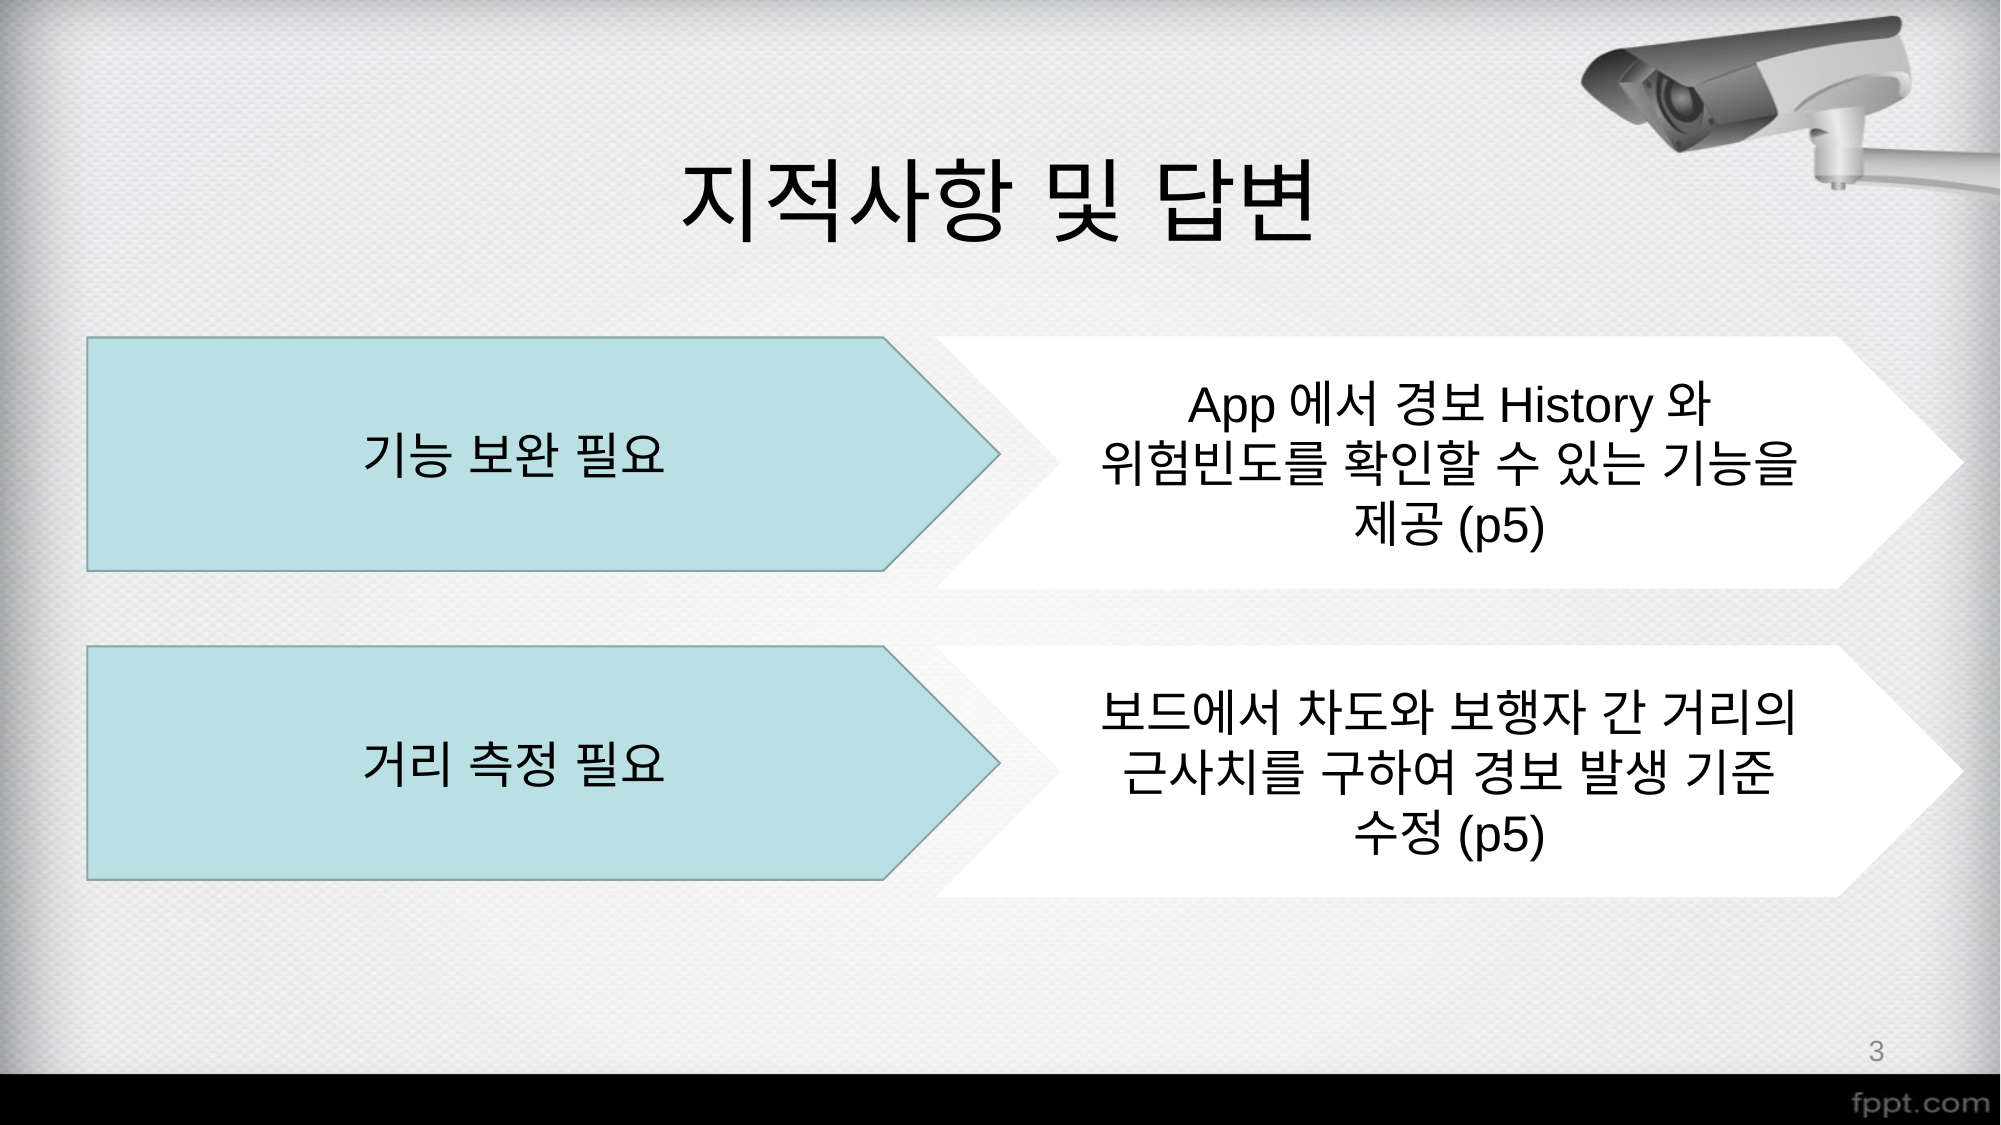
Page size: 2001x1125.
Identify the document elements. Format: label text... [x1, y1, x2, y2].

text_box 기능 보완 필요 [86, 336, 1002, 572]
picture [0, 0, 2001, 1125]
text_box 보드에서 차도와 보행자 간 거리의 근사치를 구하여 경보 발생 기준 수정(p5) [935, 645, 1964, 898]
text_box 거리 측정 필요 [86, 645, 1002, 881]
text_box 지적사항 및 답변 [612, 136, 1388, 261]
text_box App에서 경보History와 위험빈도를 확인할 수 있는 기능을 제공(p5) [935, 336, 1964, 589]
slide_number 3 [1433, 1024, 1900, 1103]
